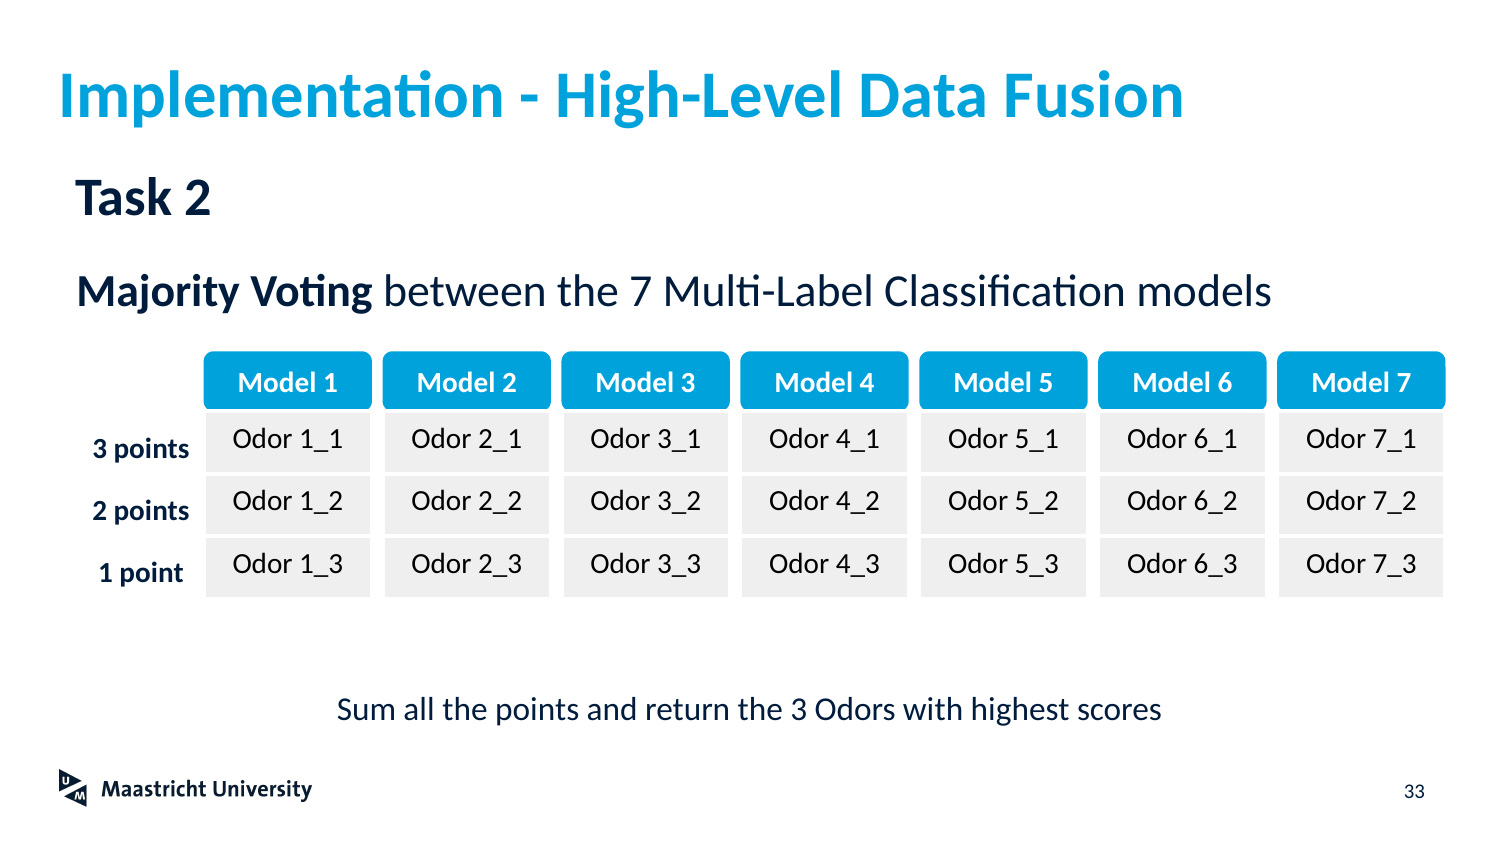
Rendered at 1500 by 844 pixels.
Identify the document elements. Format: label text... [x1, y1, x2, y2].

table_cell Odor 4_3 [742, 538, 907, 597]
table_cell Odor 6_3 [1100, 538, 1265, 597]
table_cell Odor 6_2 [1100, 476, 1265, 534]
table_cell Odor 2_3 [385, 538, 549, 597]
text_box Model 5 [919, 351, 1088, 409]
table_cell Odor 3_2 [564, 476, 728, 534]
text_box Task 2 [60, 146, 1426, 227]
text_box Model 6 [1098, 351, 1267, 409]
text_box Sum all the points and return the 3 Odors with highest scores [269, 641, 1231, 754]
text_box 2 points [67, 486, 215, 532]
table_header Odor 4_1 [742, 413, 907, 472]
table_header Odor 2_1 [385, 413, 549, 472]
title Implementation - High-Level Data Fusion [59, 50, 1425, 144]
table_cell Odor 7_2 [1279, 476, 1443, 534]
table_cell Odor 5_3 [921, 538, 1086, 597]
list Majority Voting between the 7 Multi-Label Classification models [76, 260, 1324, 321]
table_cell Odor 7_3 [1279, 538, 1443, 597]
text_box Model 1 [203, 351, 372, 409]
text_box Model 3 [561, 351, 730, 409]
picture [59, 759, 322, 822]
table_cell Odor 2_2 [385, 476, 549, 534]
table_header Odor 5_1 [921, 413, 1086, 472]
table_header Odor 6_1 [1100, 413, 1265, 472]
text_box Model 4 [740, 351, 909, 409]
table_cell Odor 1_2 [206, 476, 370, 534]
table_cell Odor 1_3 [206, 538, 370, 597]
text_box Model 2 [382, 351, 551, 409]
text_box 1 point [67, 548, 215, 594]
text_box 3 points [67, 424, 215, 469]
table_header Odor 7_1 [1279, 413, 1443, 472]
text_box Model 7 [1277, 351, 1446, 409]
table_cell Odor 5_2 [921, 476, 1086, 534]
table_cell Odor 3_3 [564, 538, 728, 597]
table_cell Odor 4_2 [742, 476, 907, 534]
table_header Odor 1_1 [206, 413, 370, 472]
table_header Odor 3_1 [564, 413, 728, 472]
slide_number ‹#› [1364, 777, 1425, 823]
